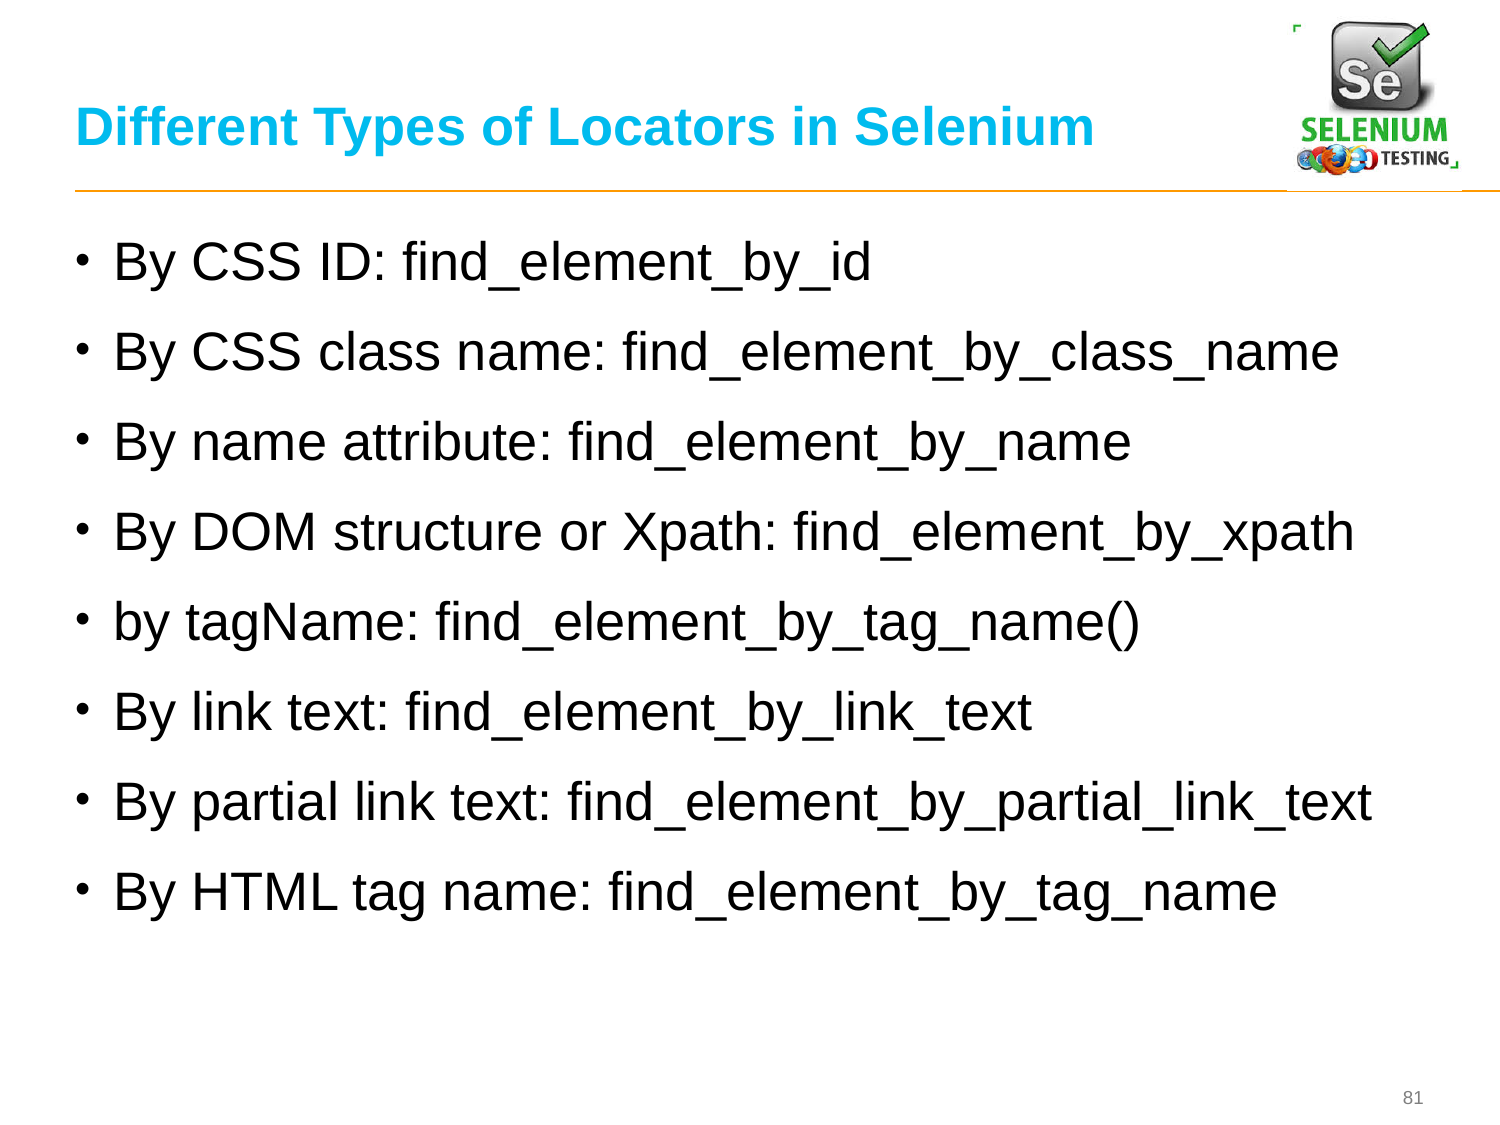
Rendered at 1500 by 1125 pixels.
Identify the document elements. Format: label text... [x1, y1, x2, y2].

title Different Types of Locators in Selenium [75, 27, 1422, 157]
picture [1287, 16, 1462, 191]
list By CSS ID: find_element_by_id By CSS class name: find_element_by_class_name By name attribute: find_element_by_name By DOM structure or Xpath: find_element_by_xpath by tagName: find_element_by_tag_name() By link text: find_element_by_link_text By partial link text: find_element_by_partial_link_text By HTML tag name: find_element_by_tag_name [75, 226, 1425, 1018]
